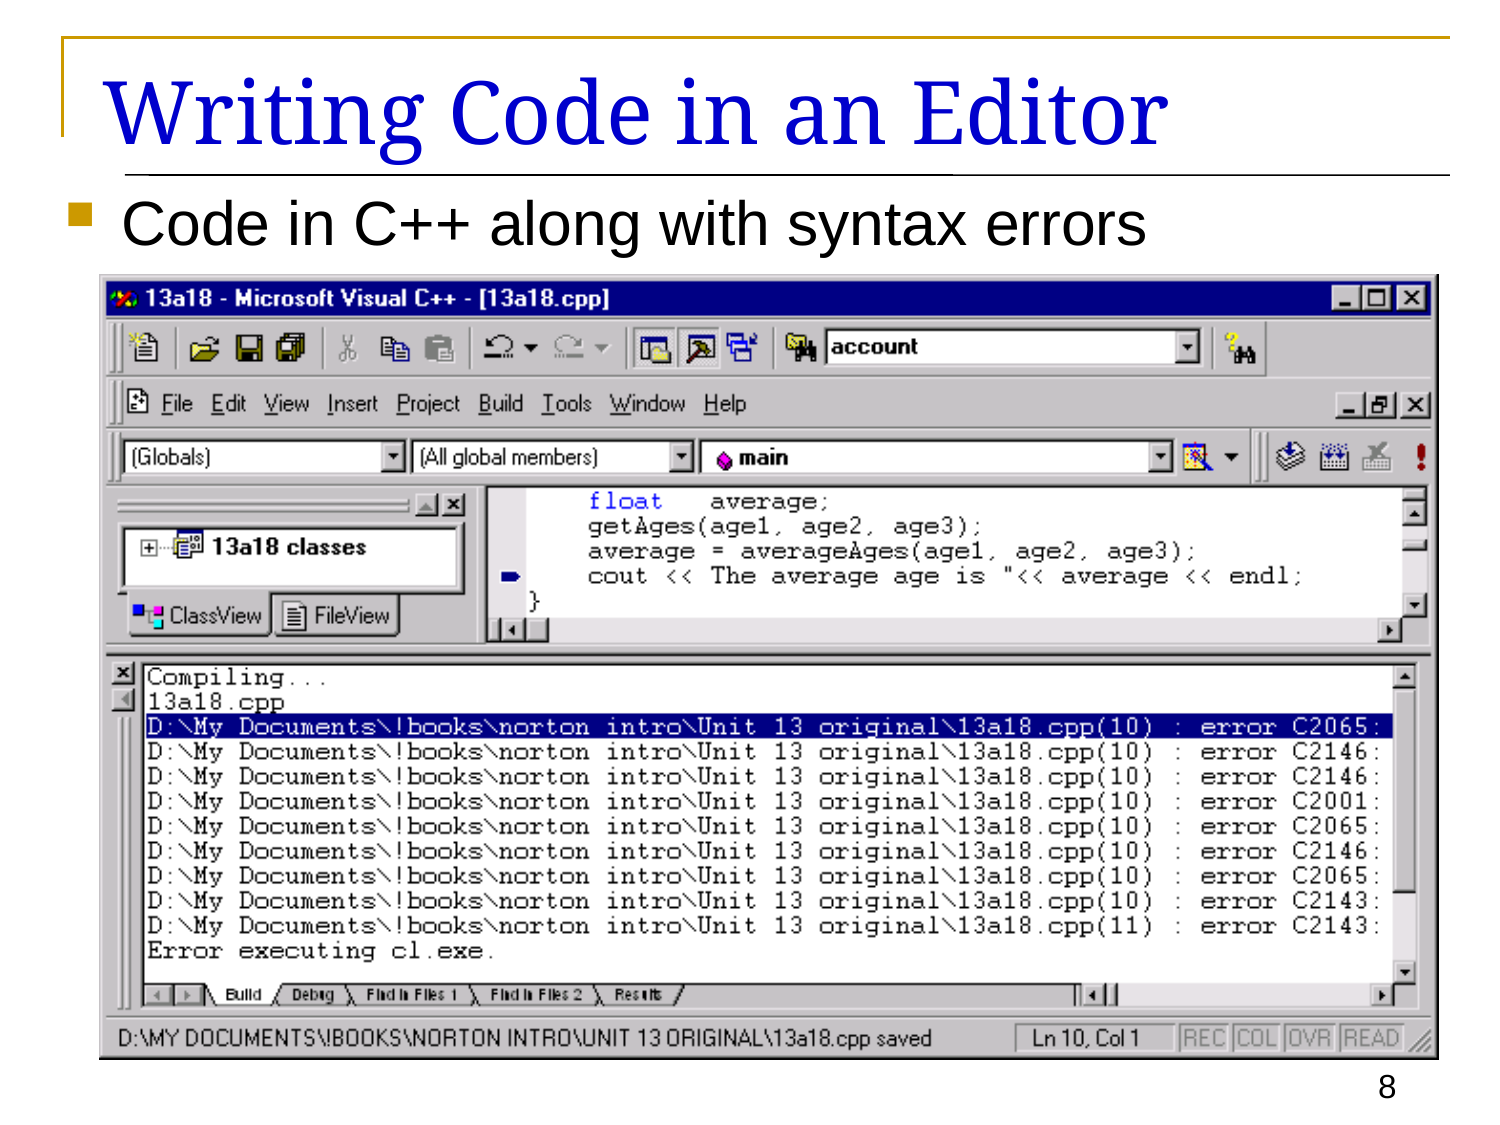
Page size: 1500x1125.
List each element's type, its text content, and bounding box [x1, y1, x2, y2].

picture [99, 274, 1440, 1060]
list Code in C++ along with syntax errors [49, 174, 1451, 326]
title Writing Code in an Editor [87, 49, 1451, 163]
